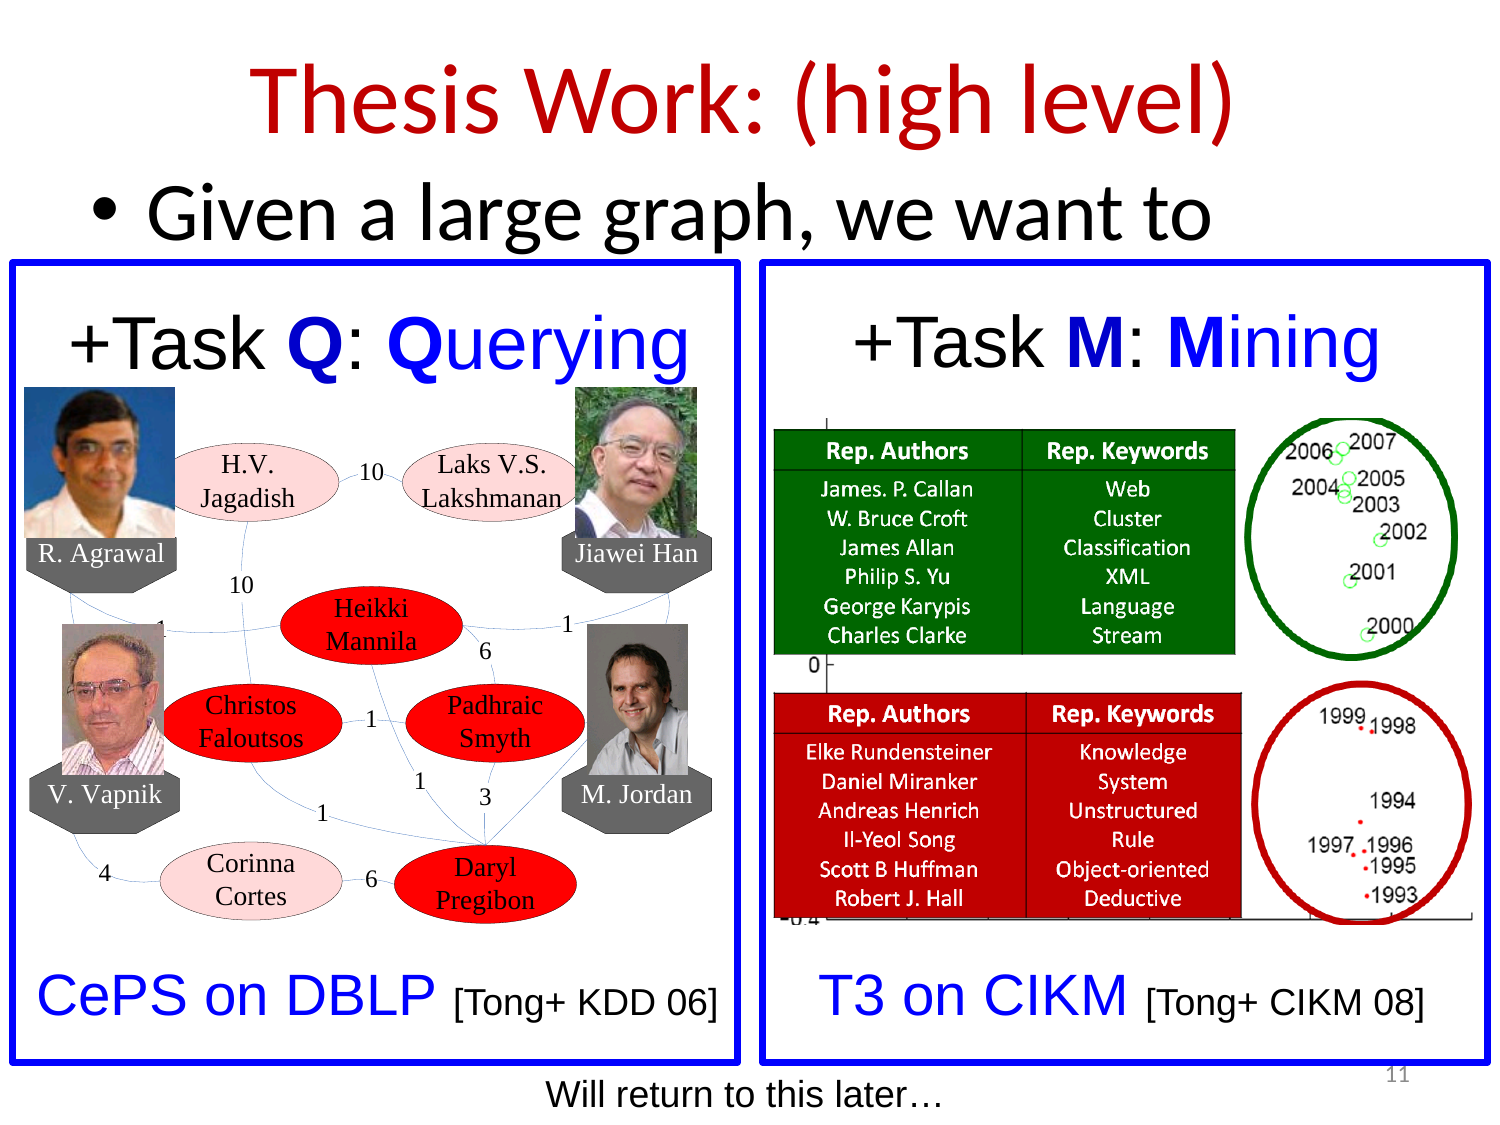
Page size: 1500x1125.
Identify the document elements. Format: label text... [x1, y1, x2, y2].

slide_number 11 [1074, 1072, 1425, 1103]
text_box Will return to this later… [530, 1062, 961, 1123]
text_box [762, 262, 1488, 1063]
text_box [12, 262, 738, 1063]
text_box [24, 387, 697, 776]
title Thesis Work: (high level) [37, 0, 1451, 188]
list Given a large graph, we want to [74, 149, 1426, 893]
